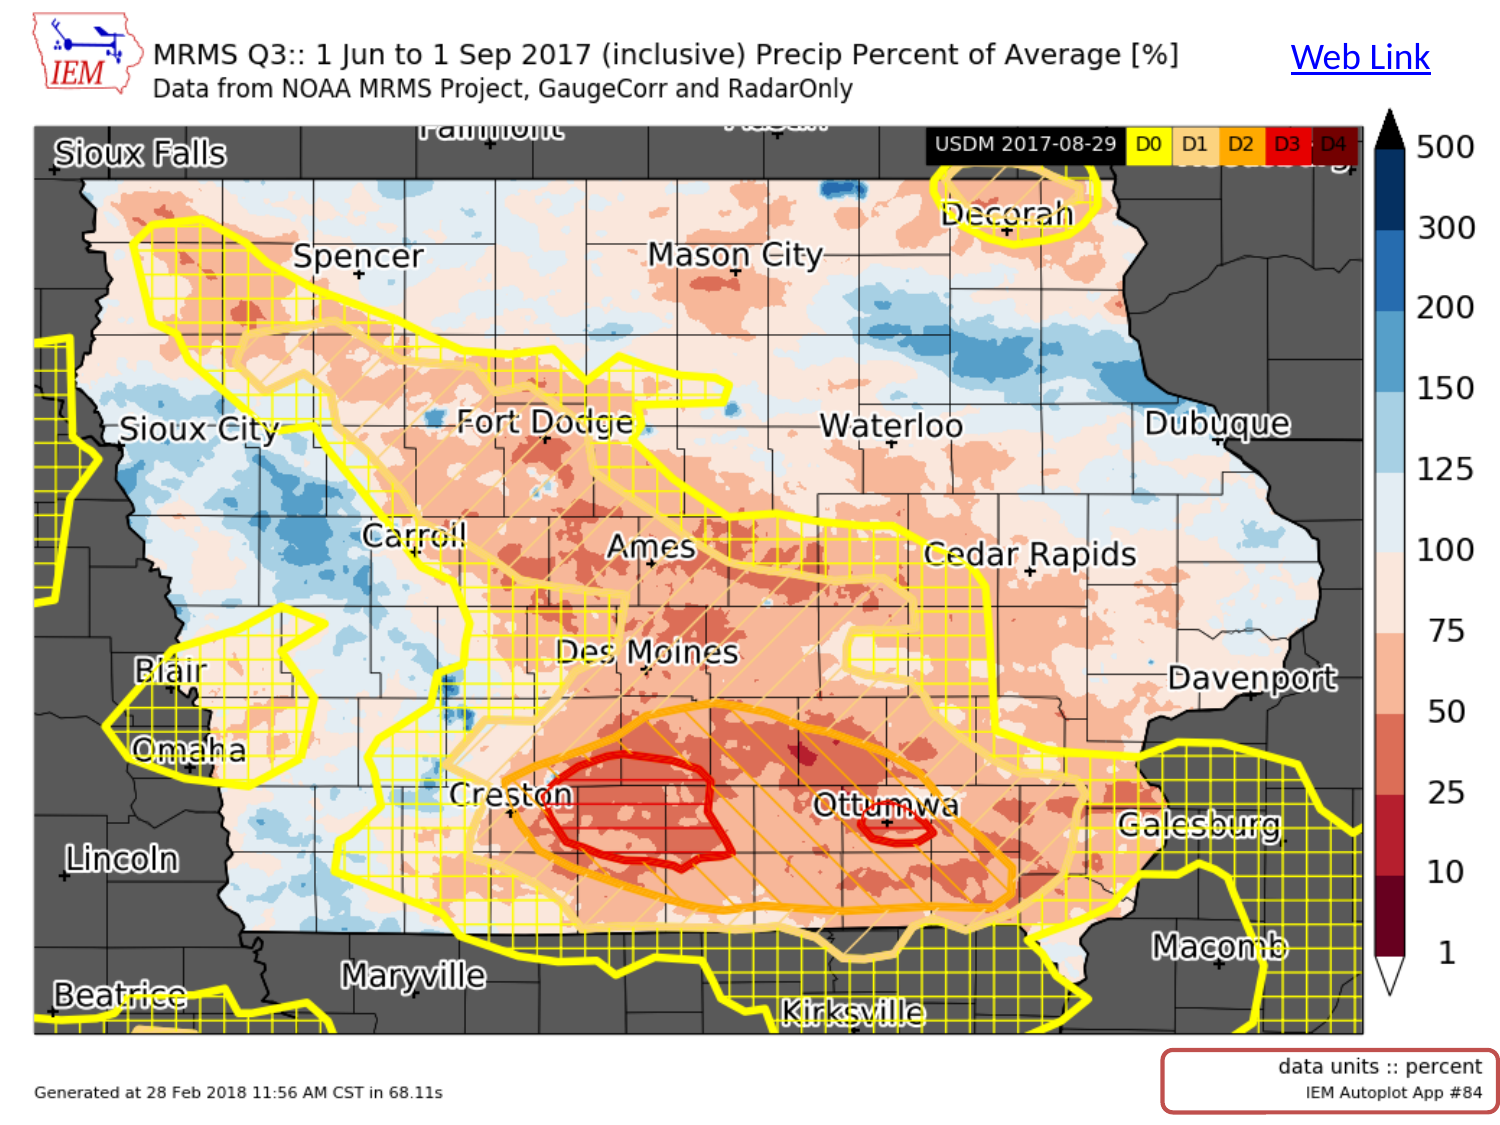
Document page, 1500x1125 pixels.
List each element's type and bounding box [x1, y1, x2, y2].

list [20, 0, 1499, 1107]
